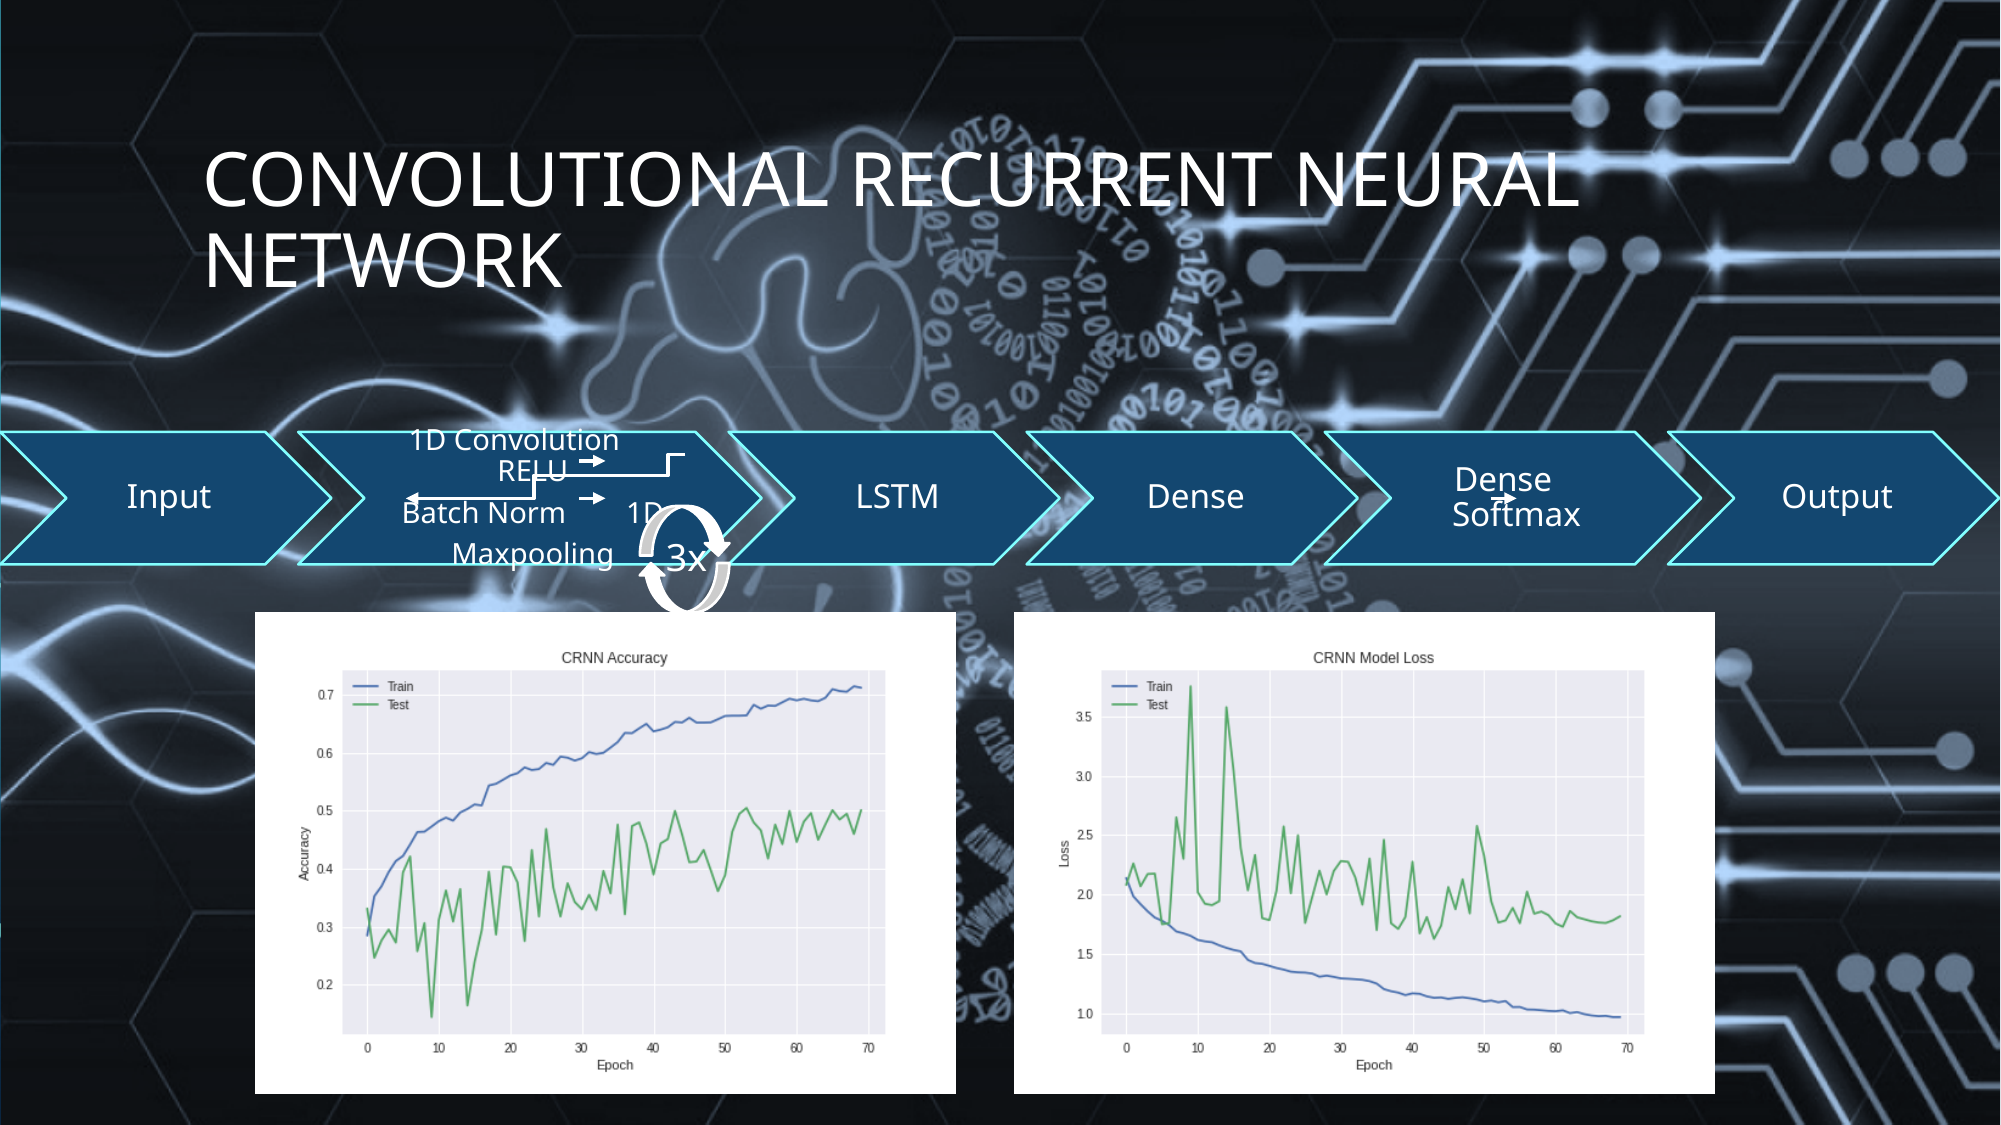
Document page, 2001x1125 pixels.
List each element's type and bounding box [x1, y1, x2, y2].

picture [0, 612, 2000, 1125]
list [0, 179, 2000, 817]
text_box [405, 475, 663, 499]
text_box [650, 454, 686, 476]
picture [0, 0, 2000, 179]
